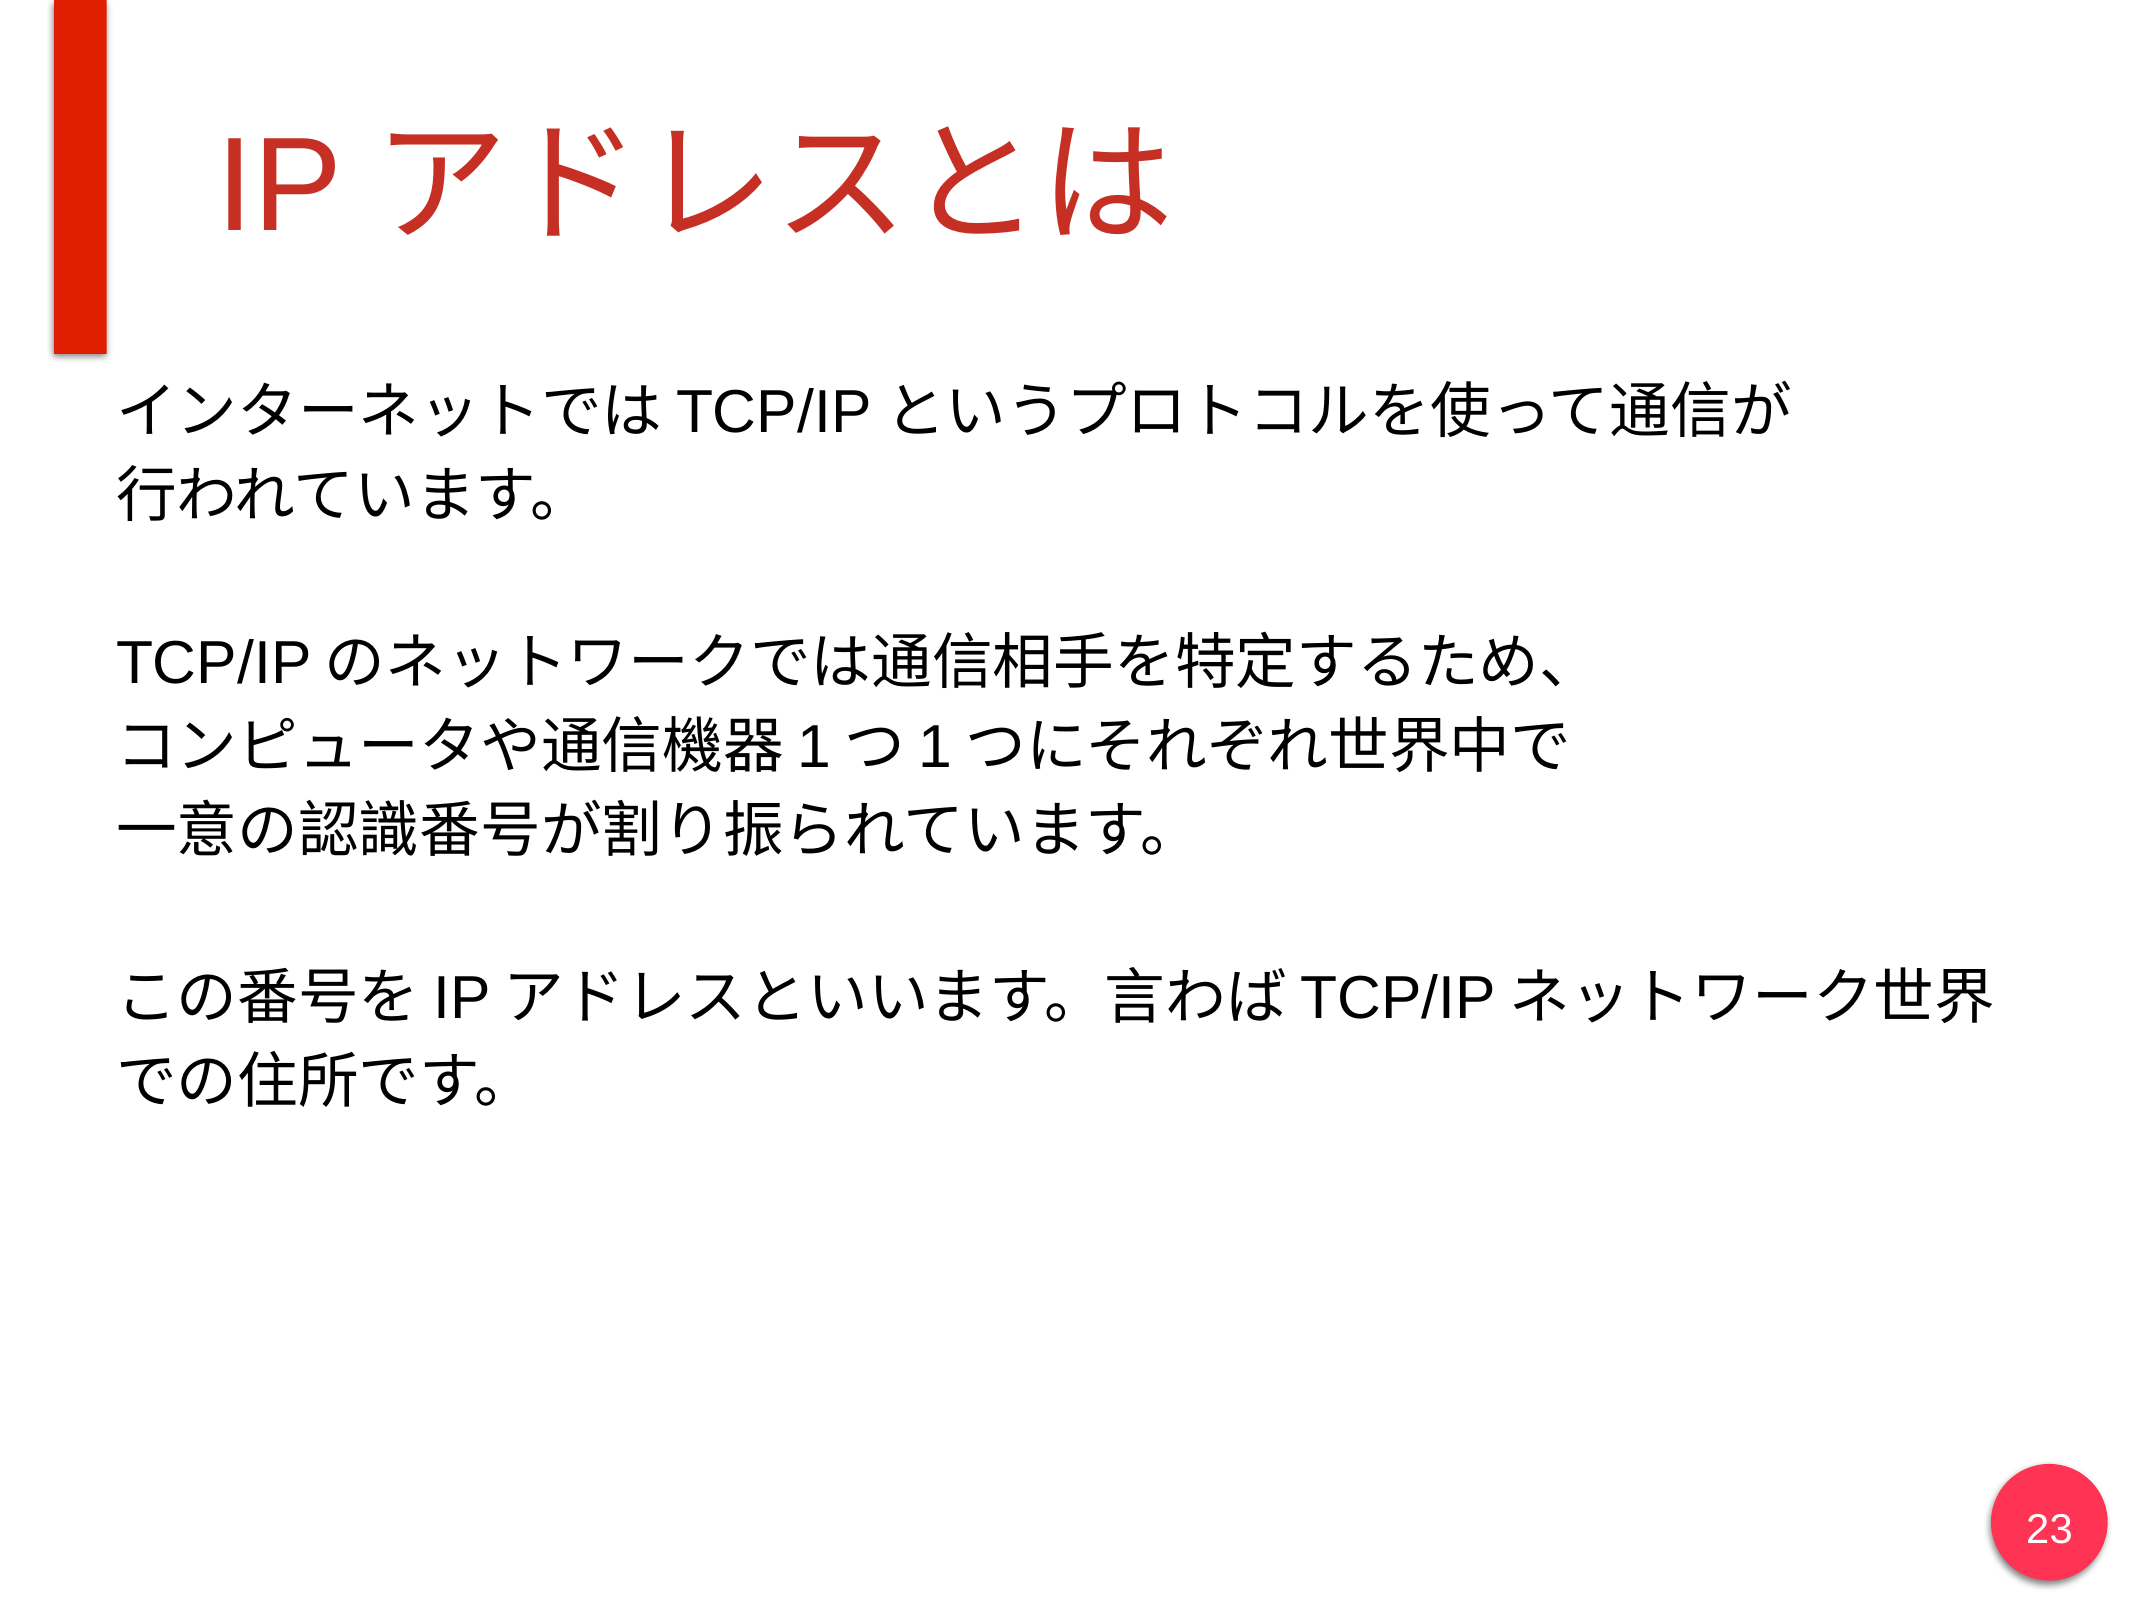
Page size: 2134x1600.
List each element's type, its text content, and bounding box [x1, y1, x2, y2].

text_box インターネットではTCP/IPというプロトコルを使って通信が 行われています。 TCP/IPのネットワークでは通信相手を特定するため、 コンピュータや通信機器1つ1つにそれぞれ世界中で 一意の認識番号が割り振られています。 この番号をIPアドレスといいます。言わばTCP/IPネットワーク世界での住所です。 [107, 352, 2030, 1125]
slide_number 23 [2012, 1493, 2087, 1600]
title IPアドレスとは [208, 18, 2030, 336]
